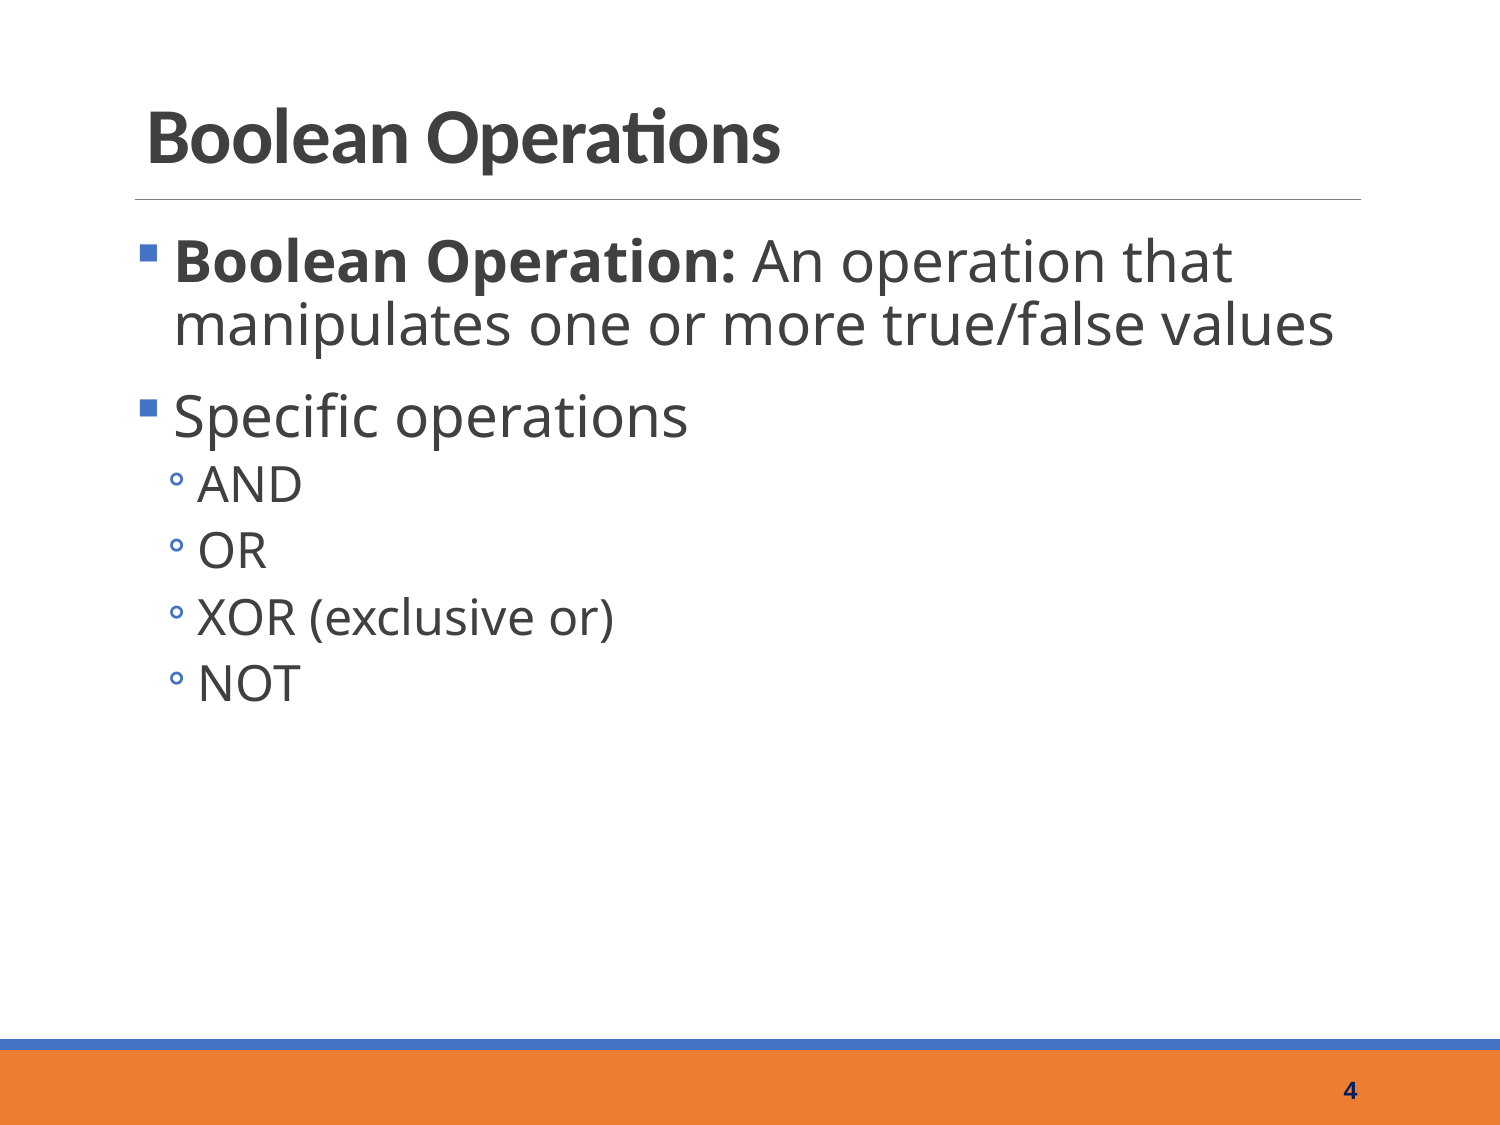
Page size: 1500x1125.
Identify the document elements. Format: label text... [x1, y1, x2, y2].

slide_number 4 [1257, 1059, 1373, 1120]
list Boolean Operation: An operation that manipulates one or more true/false values Specific operations AND OR XOR (exclusive or) NOT [135, 224, 1373, 963]
title Boolean Operations [131, 50, 1369, 188]
